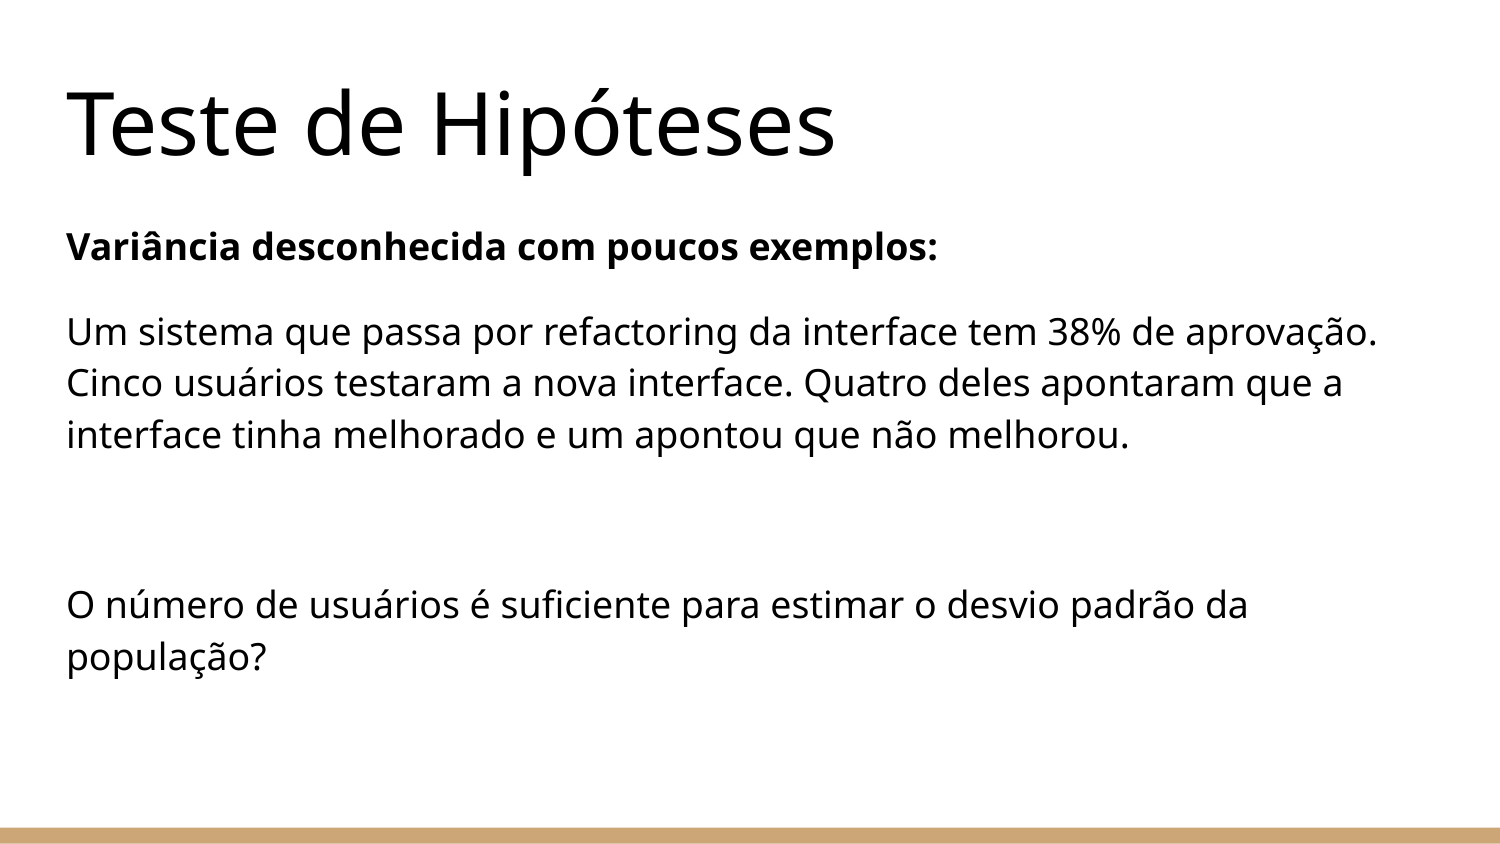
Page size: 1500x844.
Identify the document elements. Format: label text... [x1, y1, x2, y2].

list Variância desconhecida com poucos exemplos: Um sistema que passa por refactoring da interface tem 38% de aprovação. Cinco usuários testaram a nova interface. Quatro deles apontaram que a interface tinha melhorado e um apontou que não melhorou. O número de usuários é suficiente para estimar o desvio padrão da população? [51, 200, 1449, 752]
title Teste de Hipóteses [51, 51, 1449, 189]
